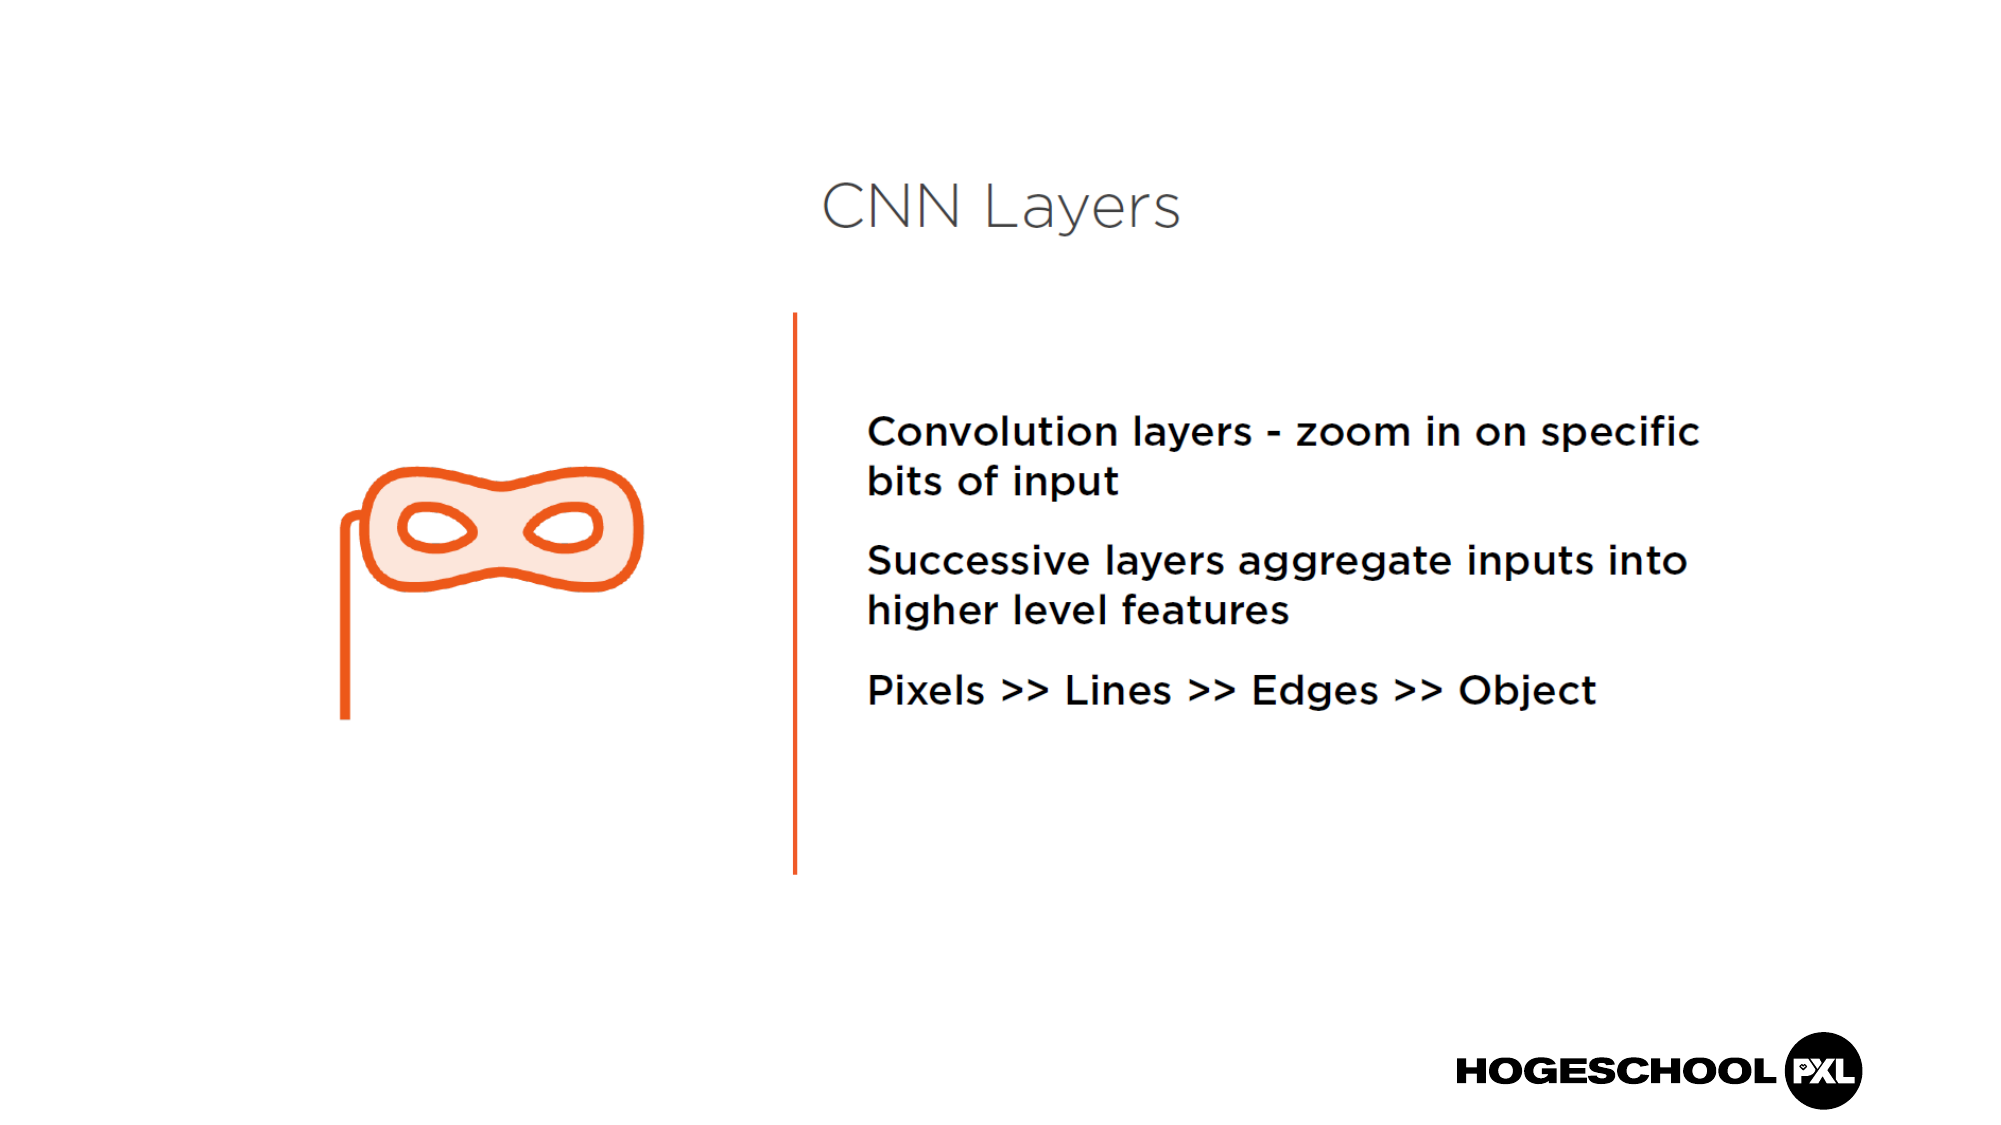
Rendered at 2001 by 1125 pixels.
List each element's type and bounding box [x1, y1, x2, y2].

picture [170, 98, 1830, 1027]
